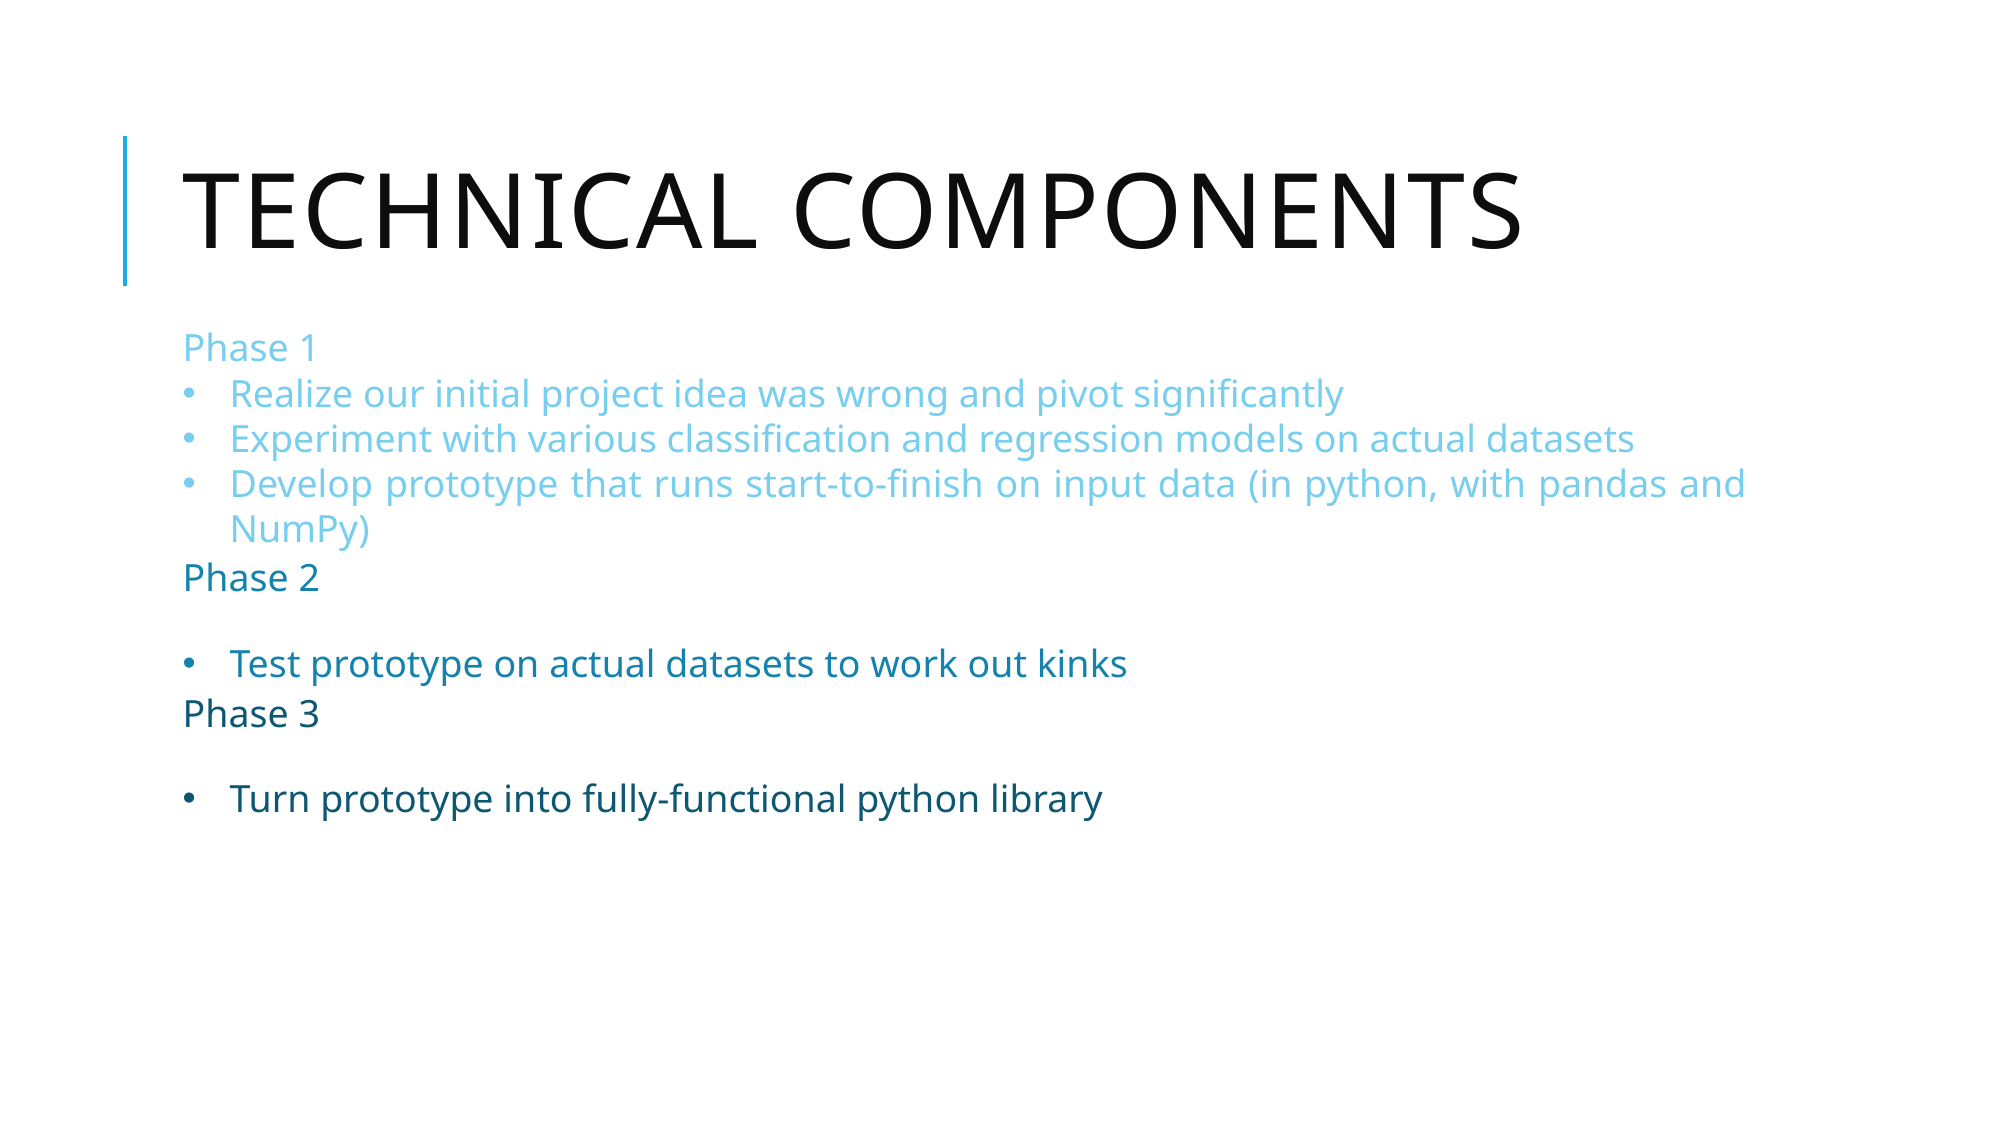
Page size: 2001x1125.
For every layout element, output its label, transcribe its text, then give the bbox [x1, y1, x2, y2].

text_box Realize our initial project idea was wrong and pivot significantly Experiment with various classification and regression models on actual datasets Develop prototype that runs start-to-finish on input data (in python, with pandas and NumPy) Test prototype on actual datasets to work out kinks Turn prototype into fully-functional python library [167, 362, 1763, 828]
title Technical components [168, 96, 1763, 342]
text_box Phase 2 [168, 546, 526, 607]
text_box Phase 1 [168, 316, 526, 377]
text_box Phase 3 [168, 683, 526, 743]
